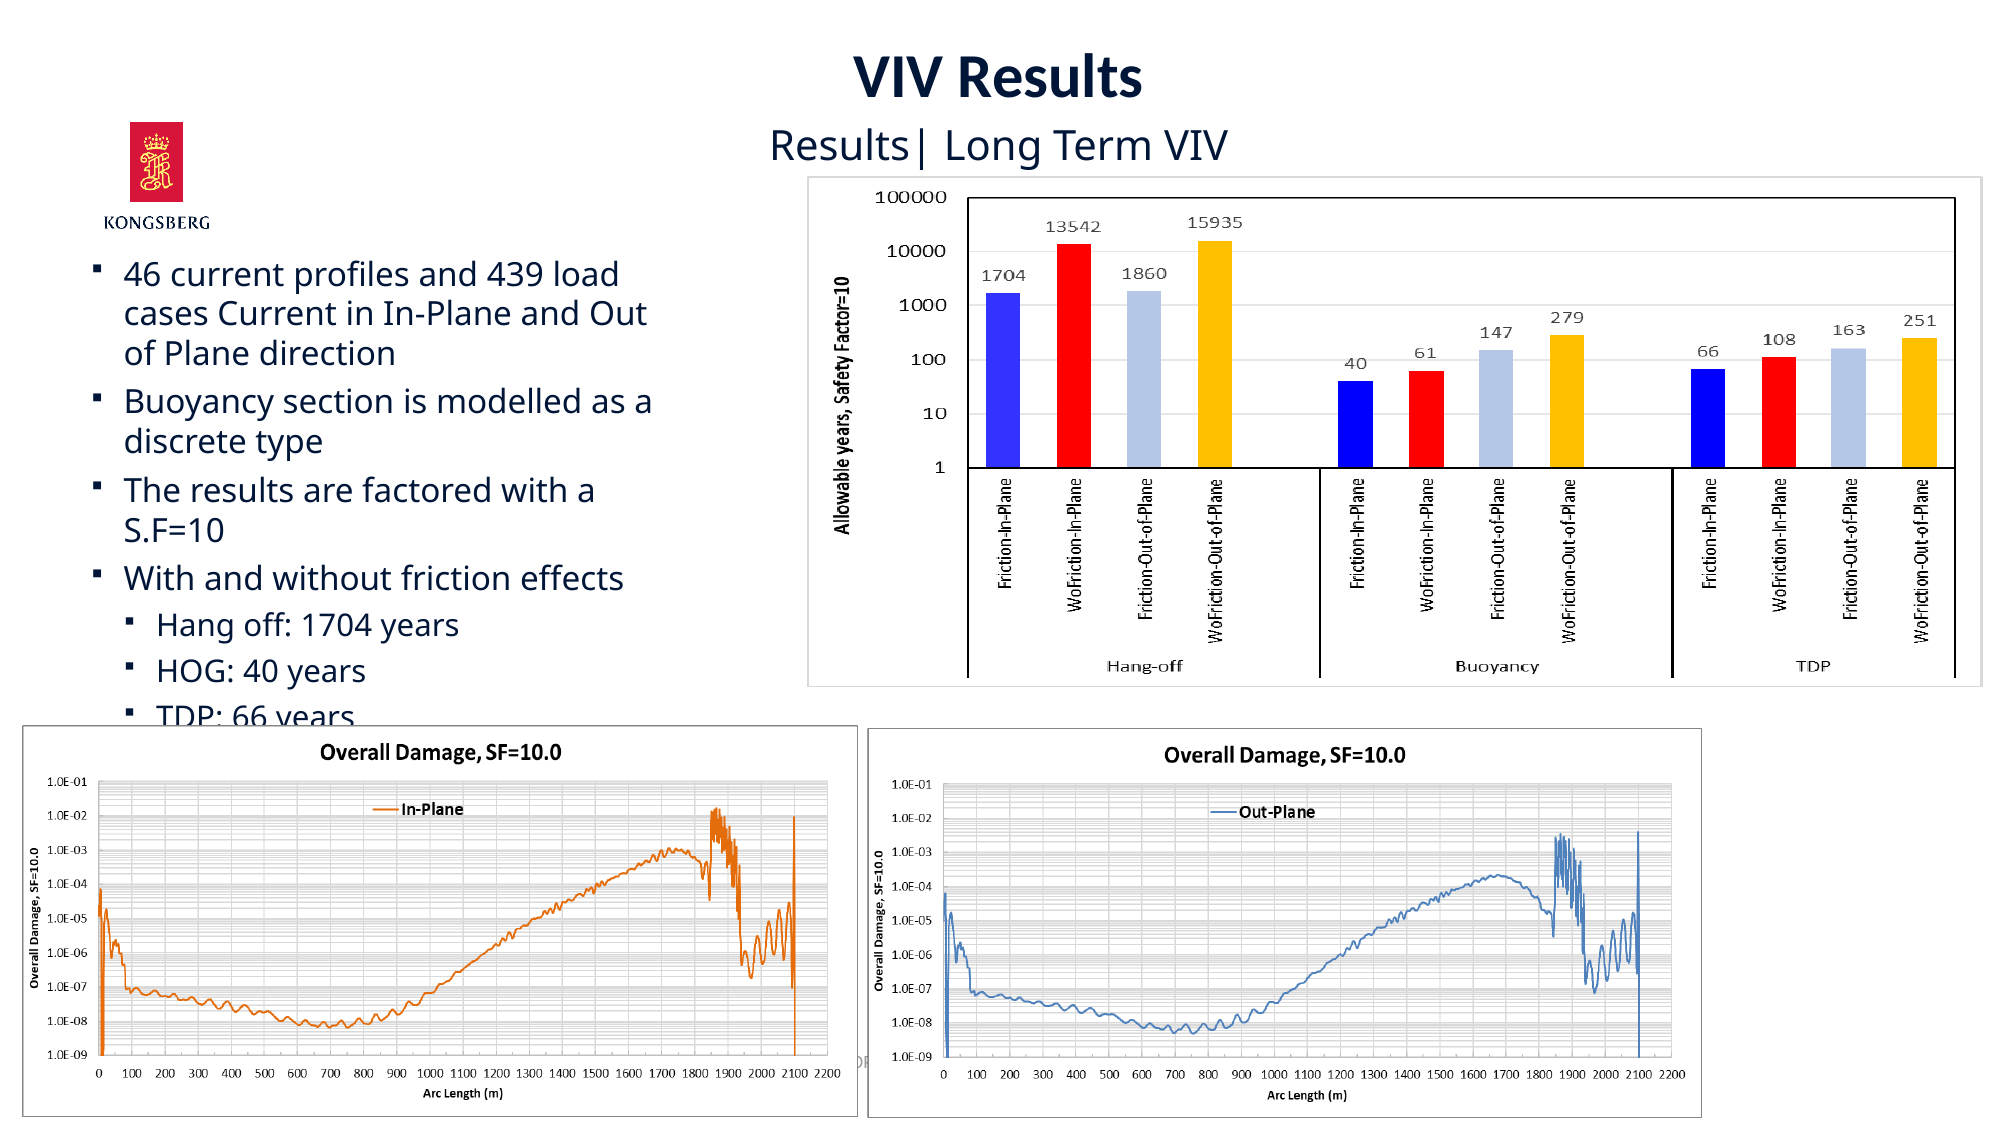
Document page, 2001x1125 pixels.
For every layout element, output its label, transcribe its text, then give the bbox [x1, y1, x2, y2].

picture [104, 122, 209, 229]
picture [22, 725, 1702, 1118]
title VIV Results [333, 35, 1664, 119]
text_box 46 current profiles and 439 load cases Current in In-Plane and Out of Plane direction Buoyancy section is modelled as a discrete type The results are factored with a S.F=10 With and without friction effects Hang off: 1704 years HOG: 40 years TDP: 66 years [91, 252, 686, 579]
picture [807, 176, 1983, 688]
list Results| Long Term VIV [333, 119, 1664, 172]
